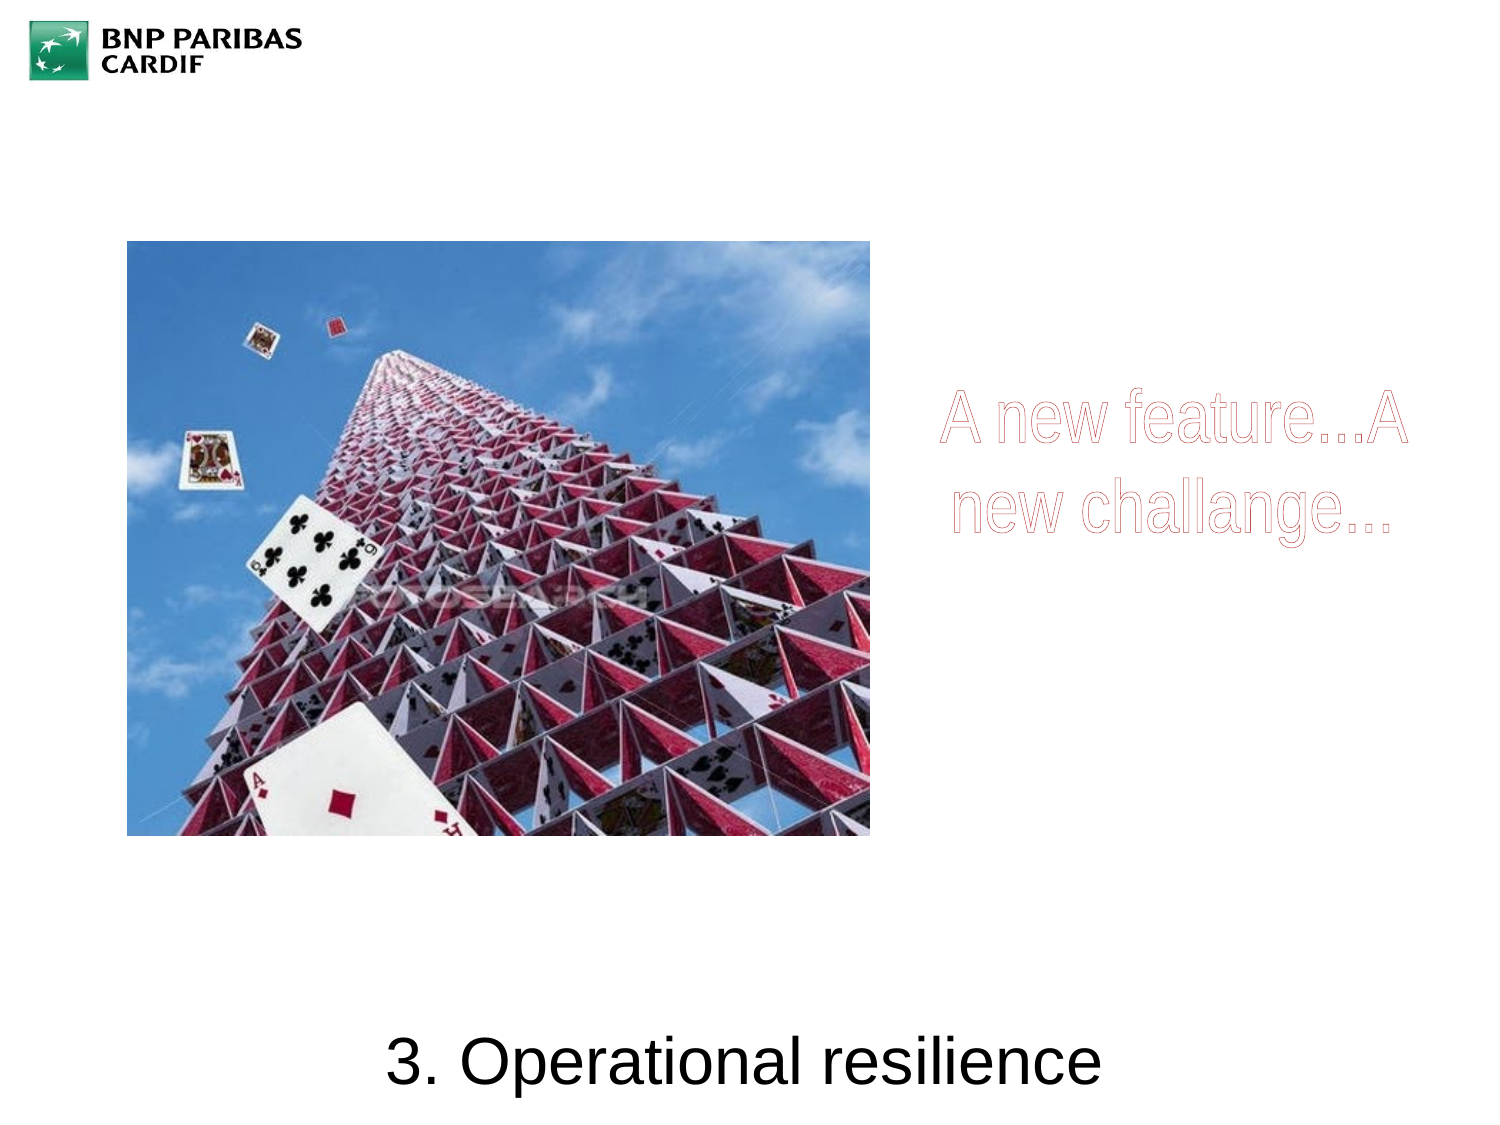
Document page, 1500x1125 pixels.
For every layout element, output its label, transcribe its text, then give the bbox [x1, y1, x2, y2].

picture [21, 8, 306, 94]
text_box 3. Operational resilience [234, 989, 1254, 1125]
text_box A new feature...A new challange... [897, 359, 1448, 555]
picture [126, 241, 871, 836]
